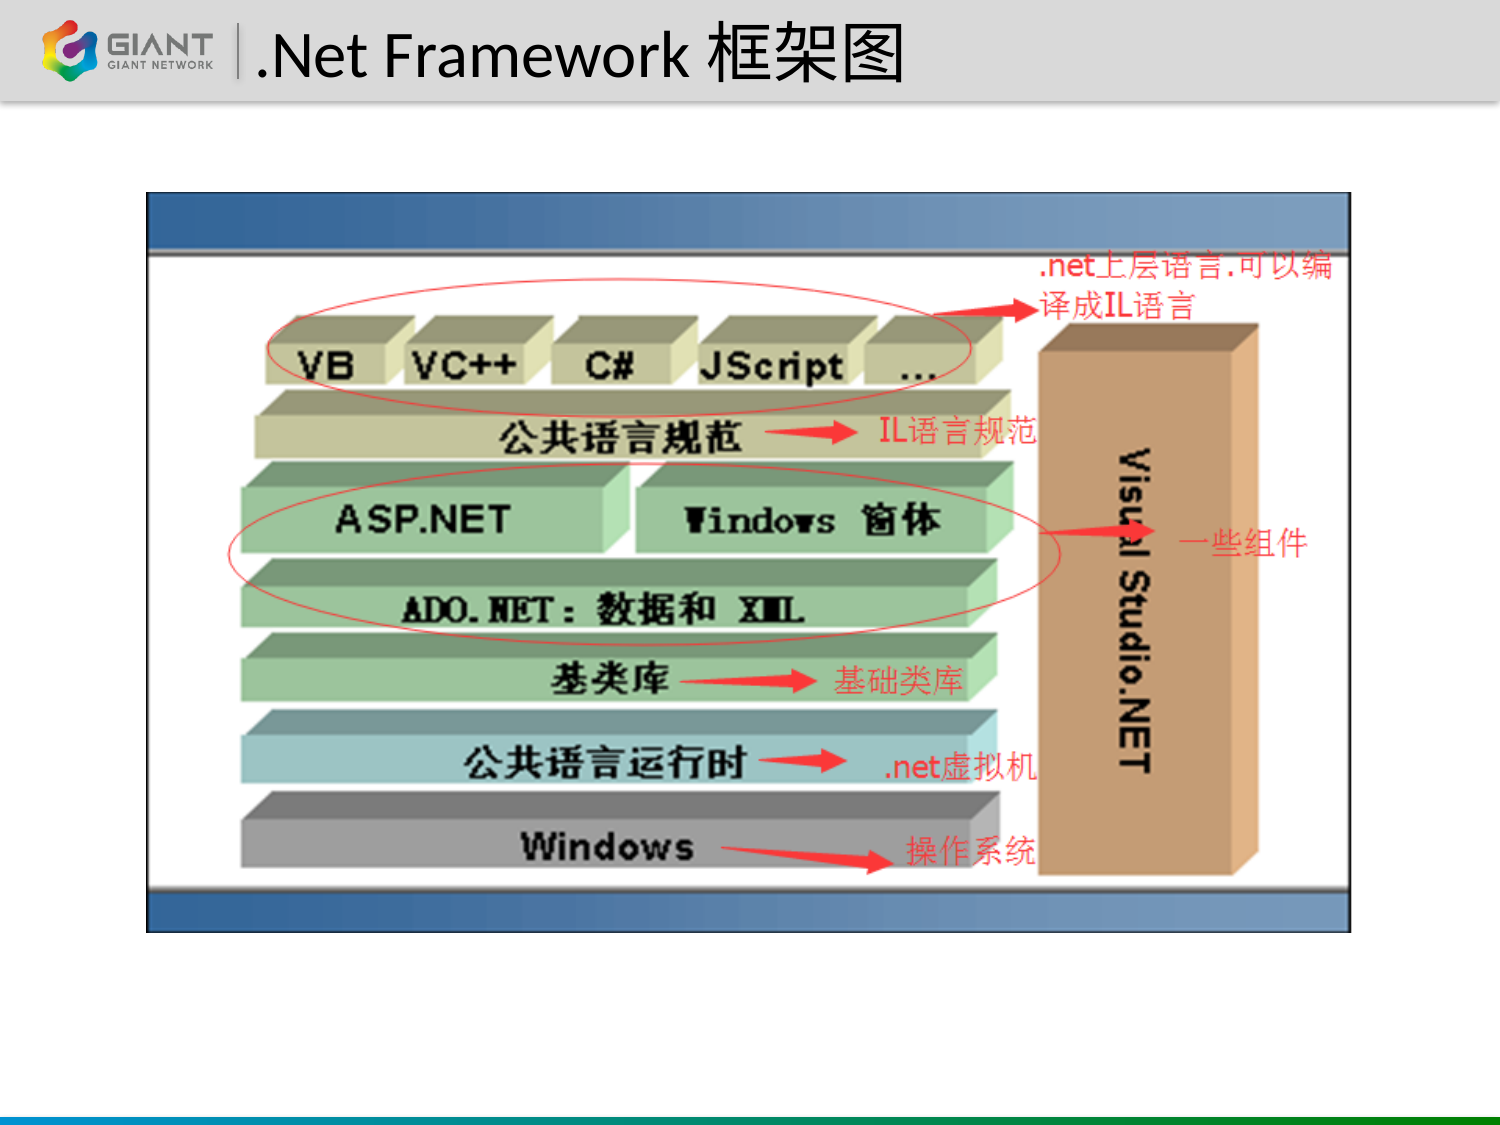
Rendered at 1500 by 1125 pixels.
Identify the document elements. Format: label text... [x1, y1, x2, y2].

picture [146, 191, 1354, 933]
title .Net Framework框架图 [239, 0, 1483, 102]
picture [32, 9, 223, 92]
